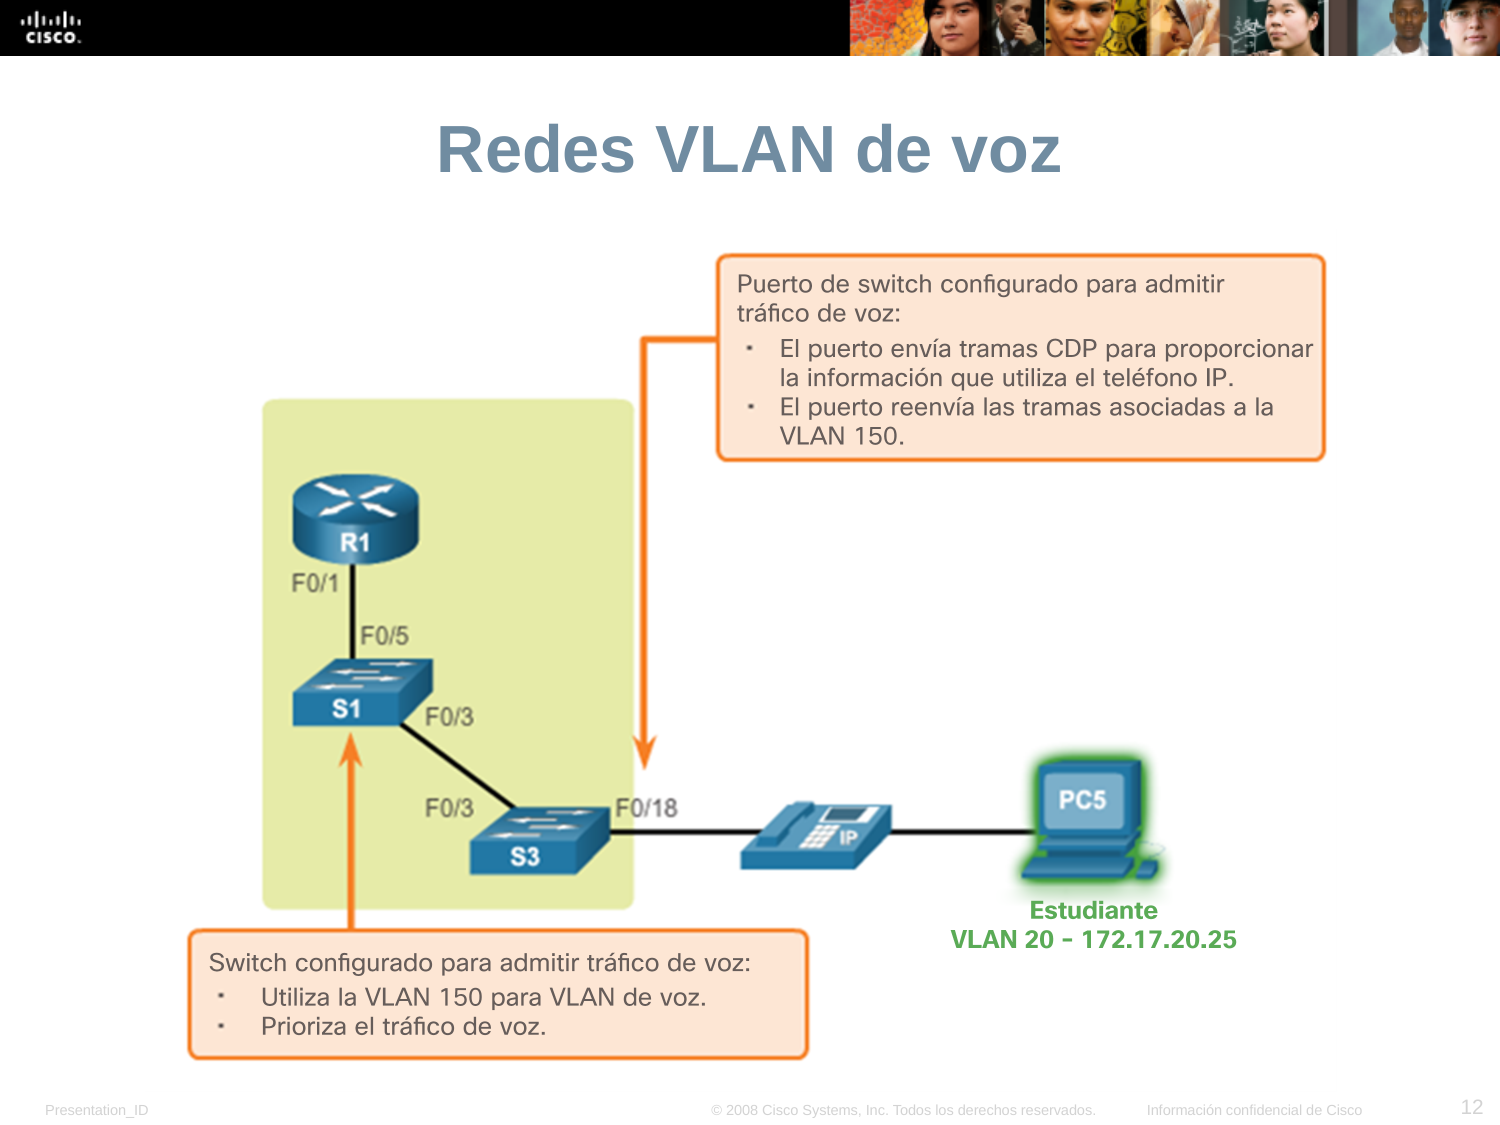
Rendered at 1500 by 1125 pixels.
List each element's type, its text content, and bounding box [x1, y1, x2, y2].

picture [0, 0, 1500, 56]
title Redes VLAN de voz [30, 56, 1470, 194]
picture [145, 229, 1337, 1093]
